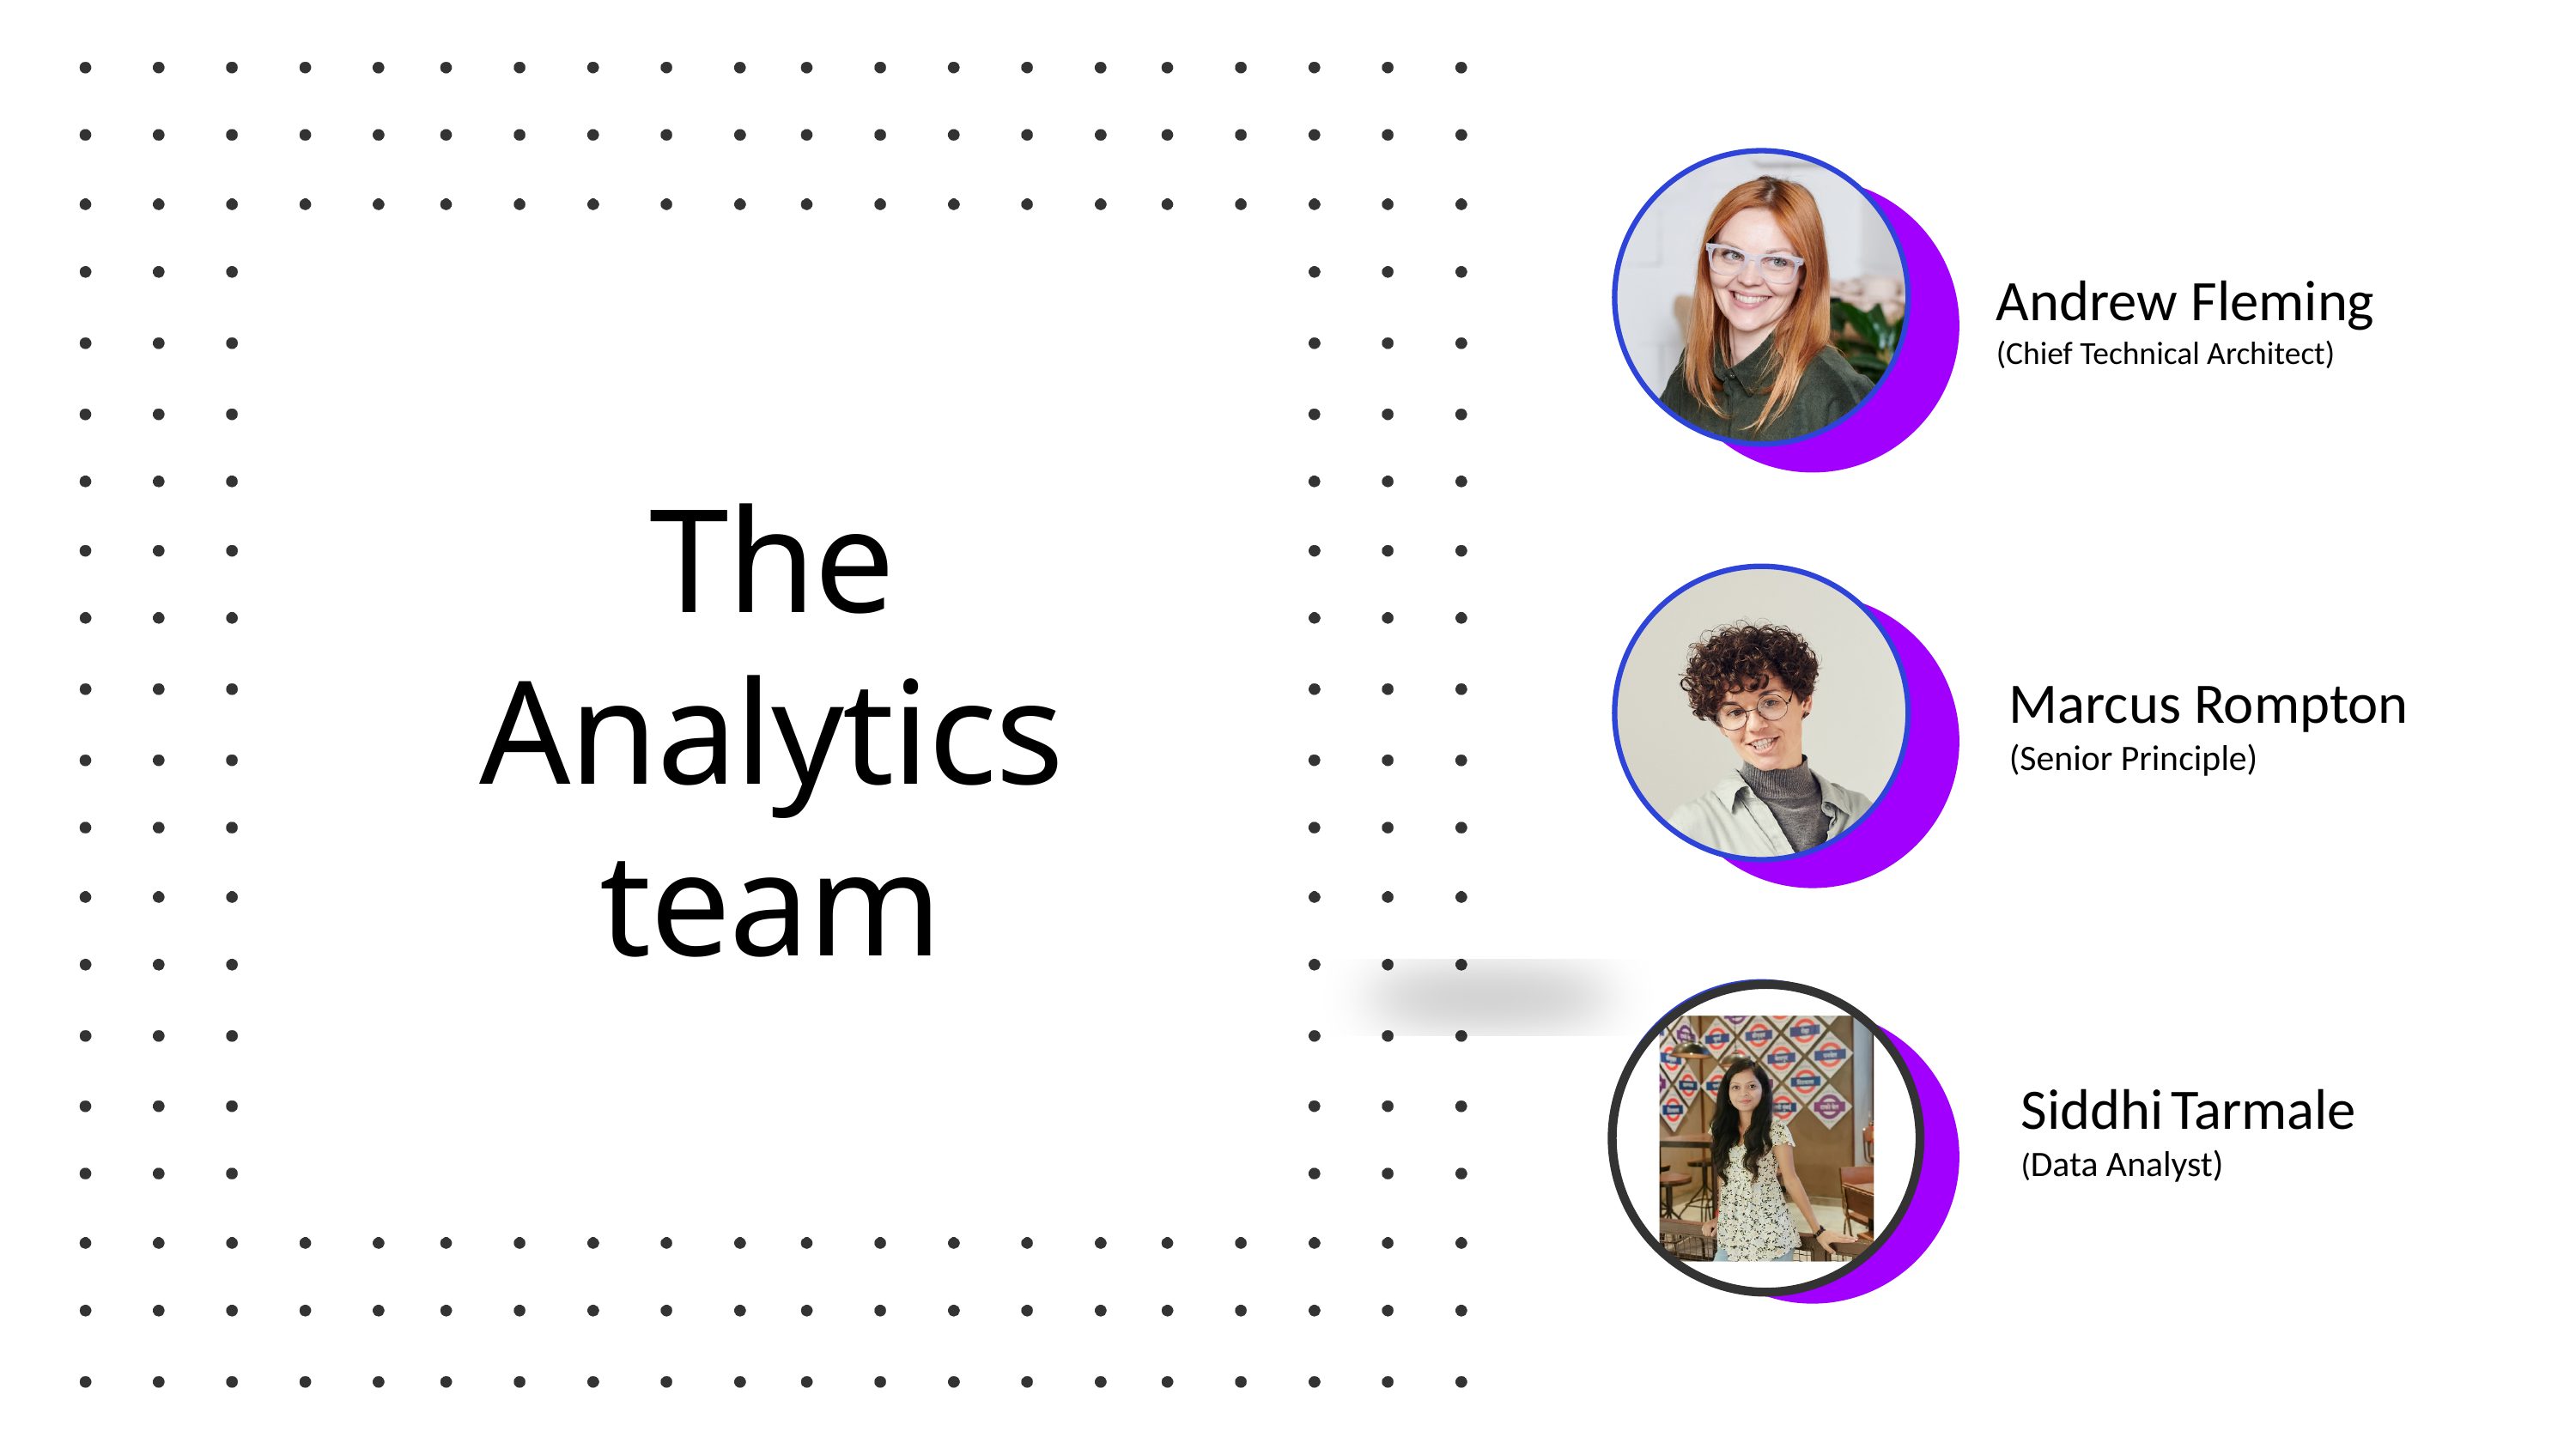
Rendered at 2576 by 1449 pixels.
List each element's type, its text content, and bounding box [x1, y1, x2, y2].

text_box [1665, 594, 1960, 888]
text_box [1607, 563, 1916, 863]
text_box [70, 57, 1472, 1392]
text_box Andrew Fleming (Chief Technical Architect) [1983, 257, 2424, 378]
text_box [1607, 975, 1916, 988]
text_box Marcus Rompton (Senior Principle) [1996, 659, 2424, 785]
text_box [1607, 144, 1916, 451]
text_box Siddhi Tarmale (Data Analyst) [2008, 1065, 2436, 1191]
picture [1612, 984, 1921, 1293]
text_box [1665, 1009, 1960, 1304]
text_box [1665, 179, 1960, 473]
